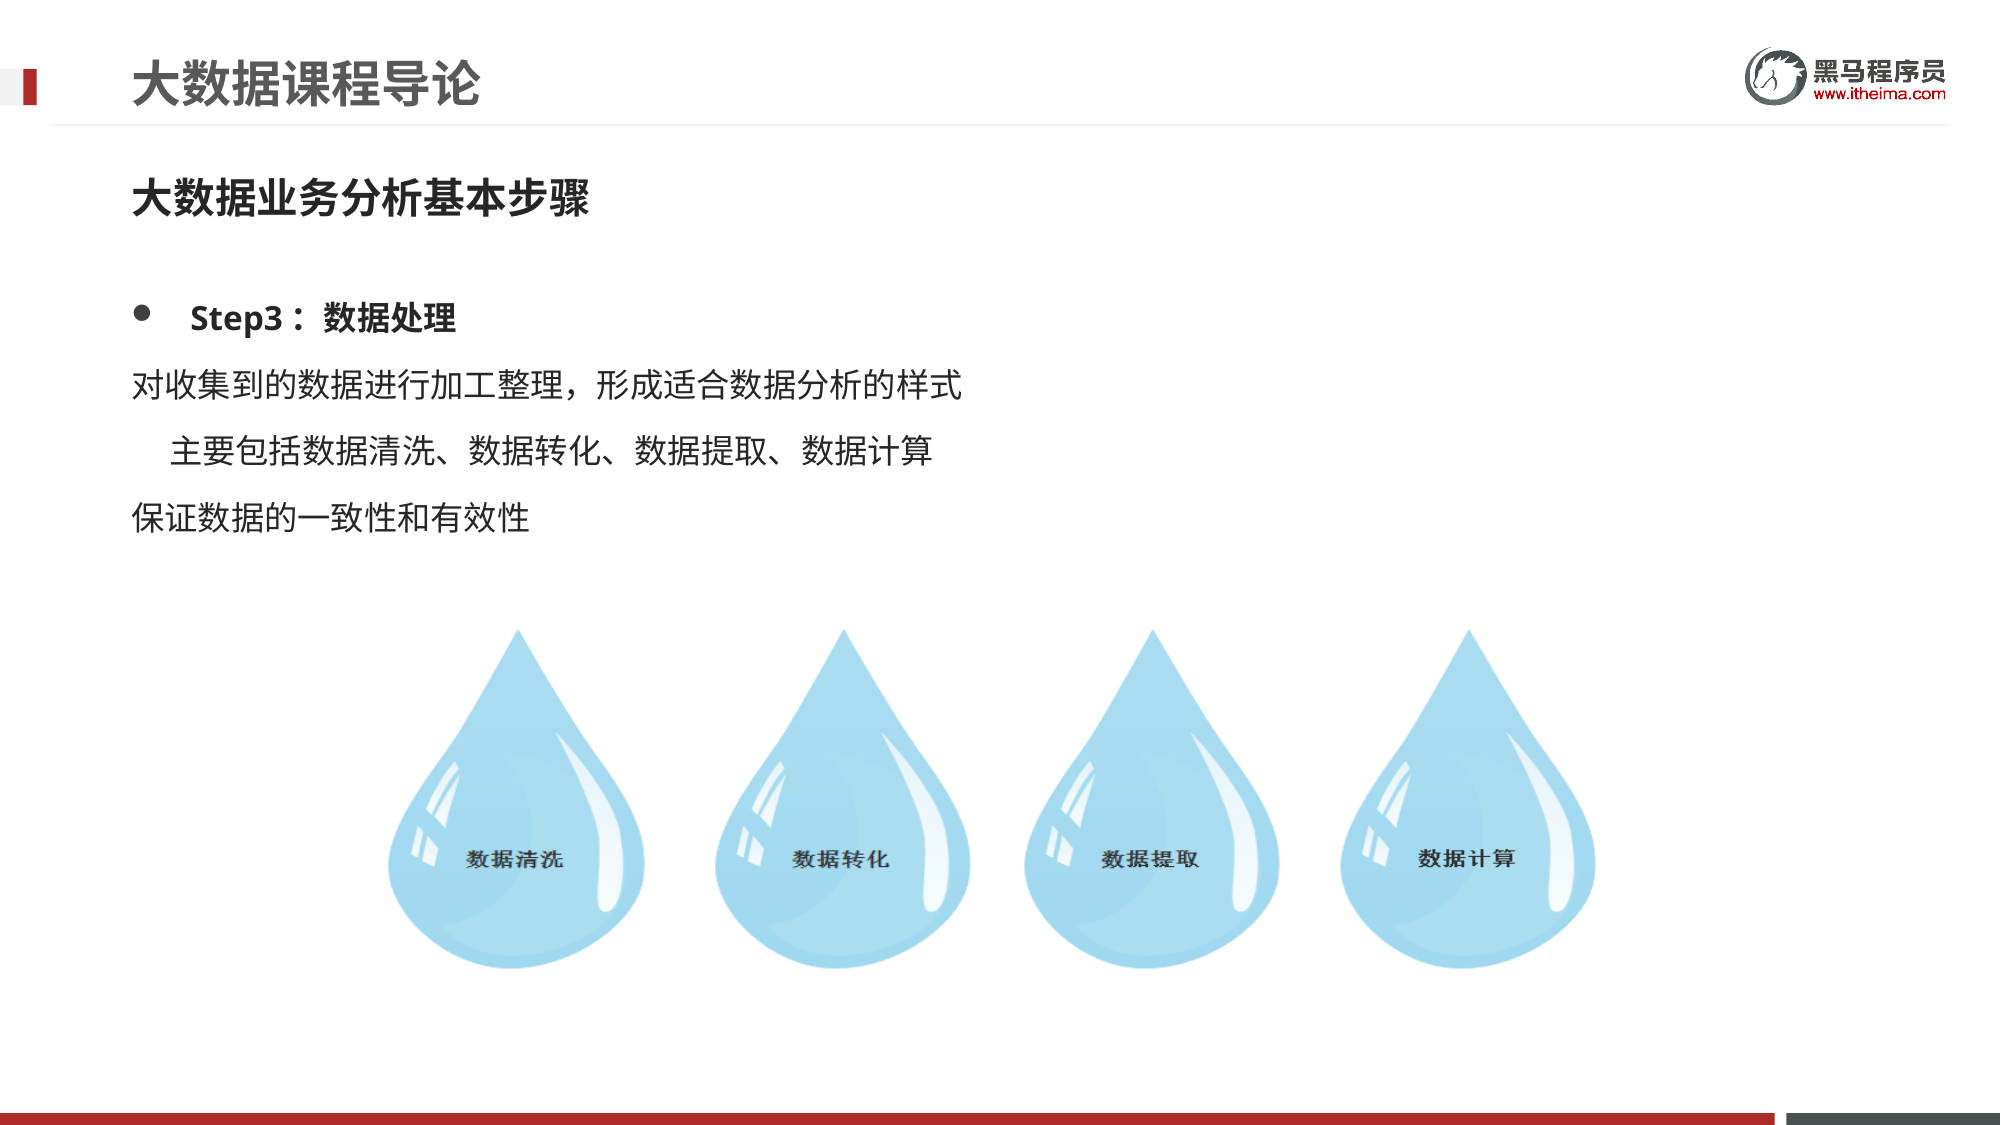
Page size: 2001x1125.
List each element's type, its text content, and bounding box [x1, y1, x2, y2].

picture [376, 615, 1610, 982]
list Step3：数据处理 对收集到的数据进行加工整理，形成适合数据分析的样式 主要包括数据清洗、数据转化、数据提取、数据计算 保证数据的一致性和有效性 [116, 270, 1880, 963]
picture [1744, 46, 1946, 106]
list 大数据业务分析基本步骤 [116, 154, 1880, 239]
title 大数据课程导论 [116, 40, 1556, 125]
